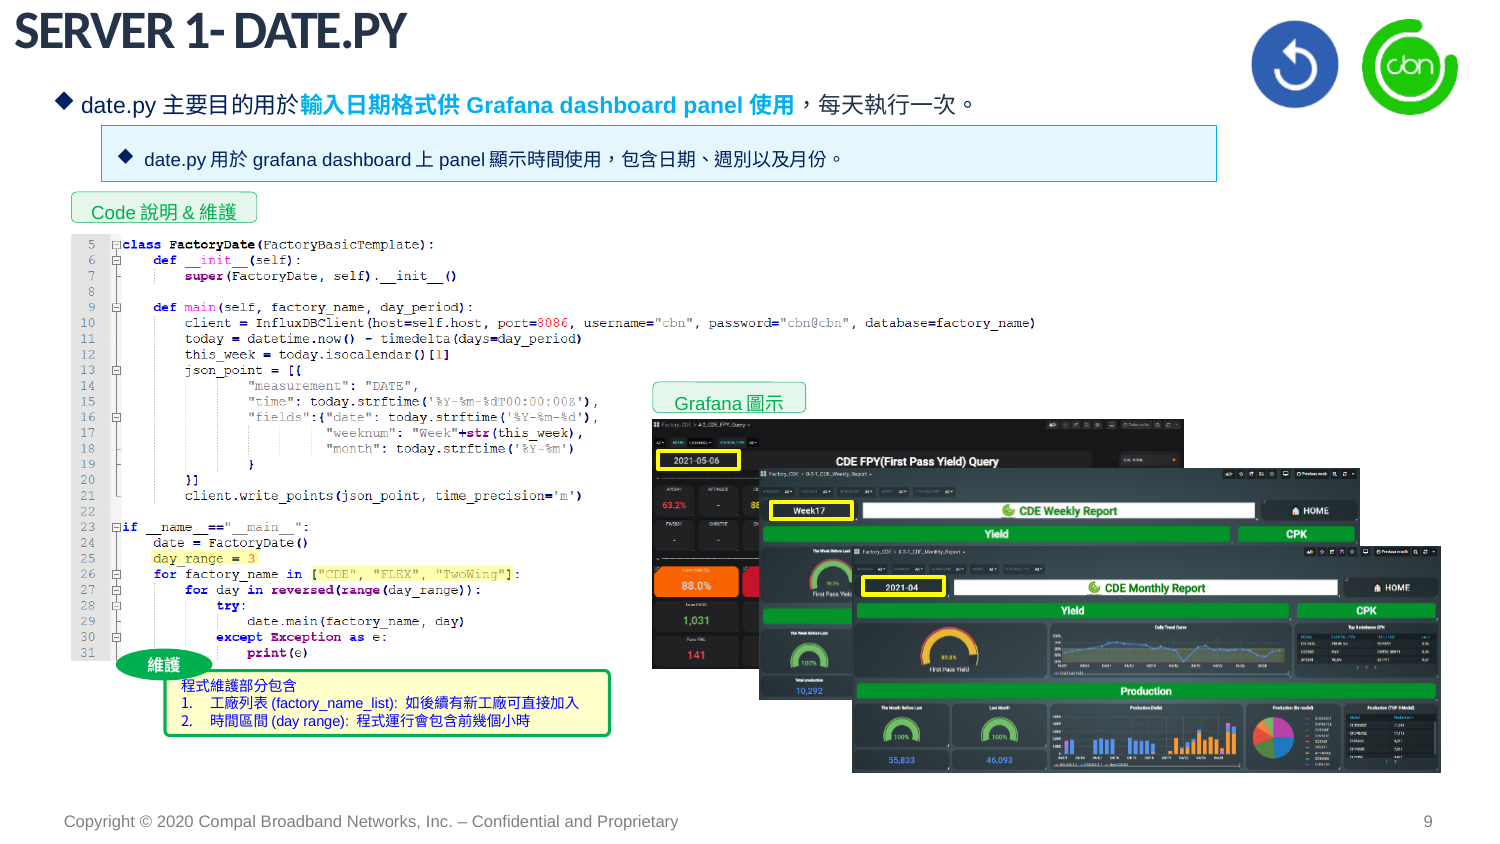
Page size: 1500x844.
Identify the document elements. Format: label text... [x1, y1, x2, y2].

text_box date.py主要目的用於輸入日期格式供Grafana dashboard panel使用，每天執行一次。 [38, 69, 1041, 126]
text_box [652, 381, 1441, 773]
picture [1362, 19, 1458, 115]
text_box Server 1- date.py [0, 0, 1375, 86]
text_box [71, 191, 1041, 736]
text_box date.py用於grafana dashboard上panel顯示時間使用，包含日期、週別以及月份。 [99, 123, 1219, 184]
picture [1251, 20, 1339, 111]
slide_number 9 [1372, 802, 1448, 839]
